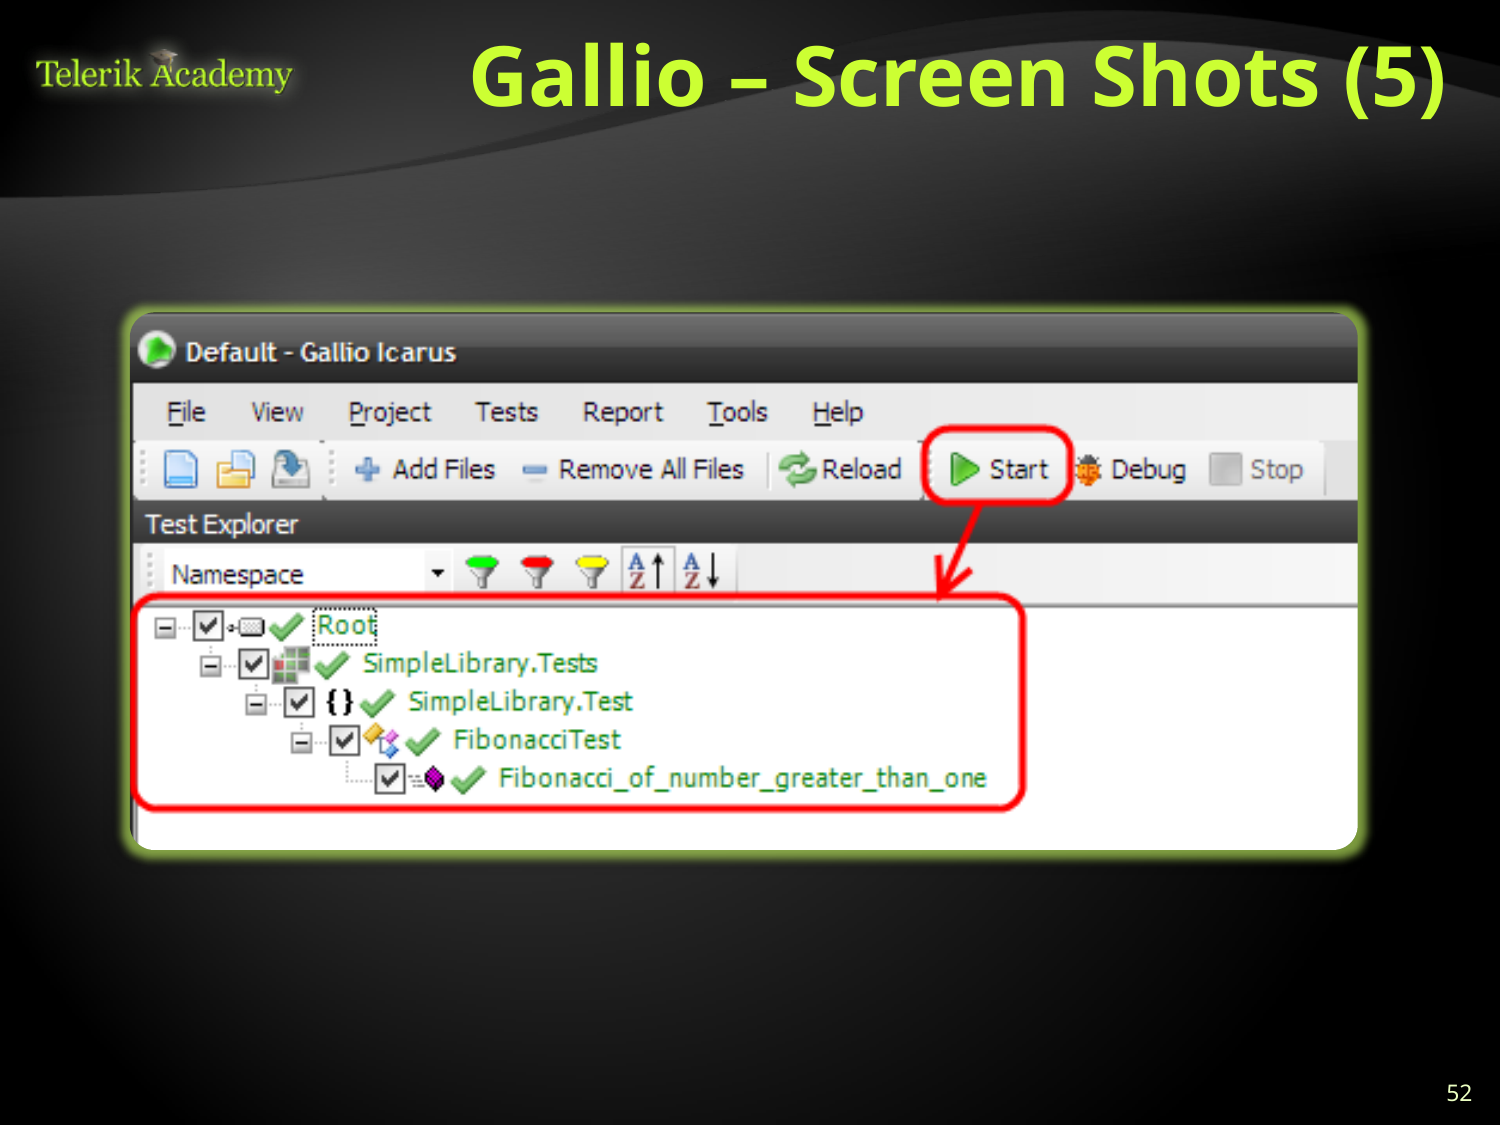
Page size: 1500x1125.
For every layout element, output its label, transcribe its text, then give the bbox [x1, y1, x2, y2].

title Gallio – Screen Shots (5) [300, 12, 1463, 150]
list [129, 312, 1358, 851]
picture [0, 0, 1500, 1125]
slide_number 52 [1412, 1074, 1488, 1113]
